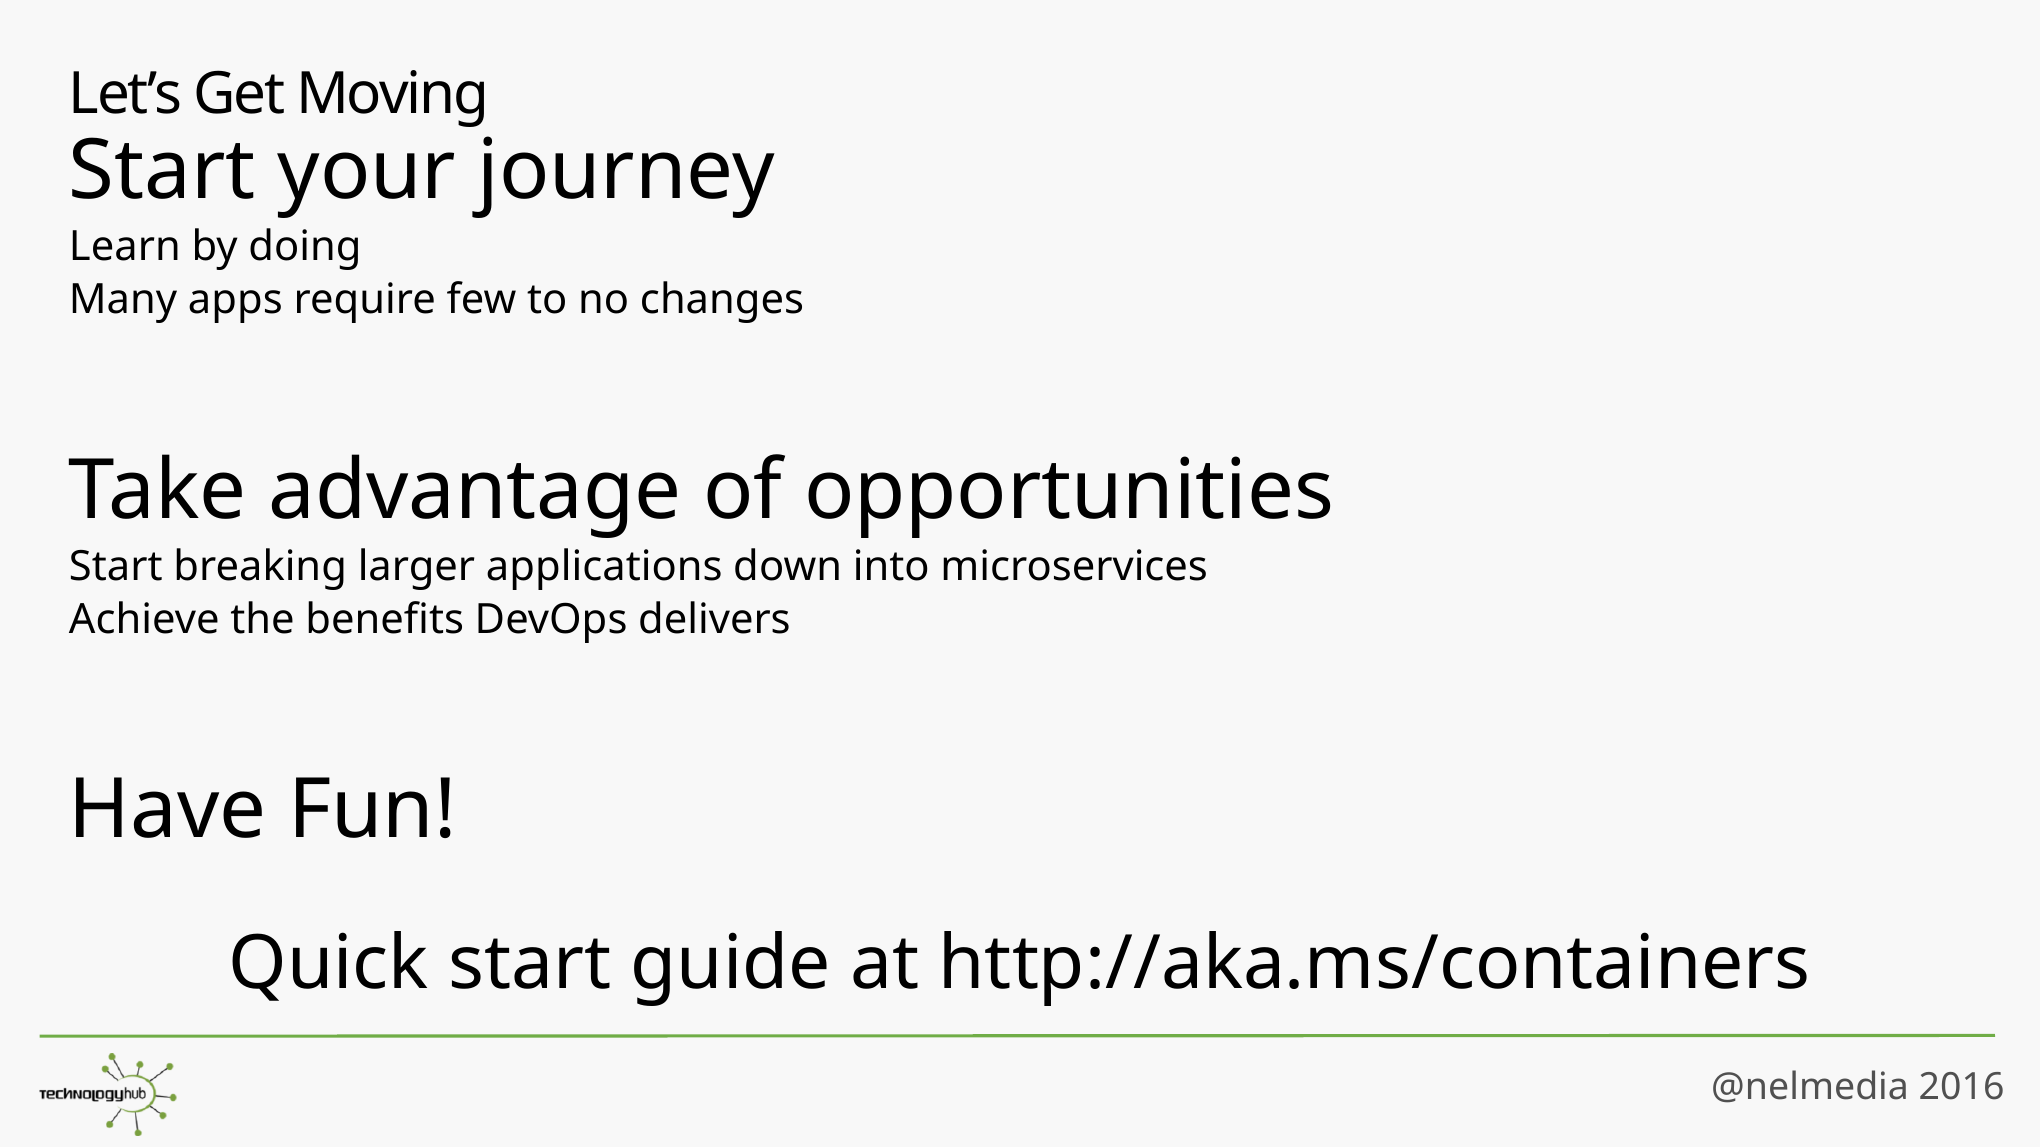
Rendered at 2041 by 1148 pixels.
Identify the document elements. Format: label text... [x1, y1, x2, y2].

list Start your journey Learn by doing Many apps require few to no changes Take advantage of opportunities Start breaking larger applications down into microservices Achieve the benefits DevOps delivers Have Fun! Quick start guide at http://aka.ms/containers [45, 111, 1996, 1066]
title Let’s Get Moving [45, 48, 1996, 111]
picture [20, 1048, 189, 1139]
